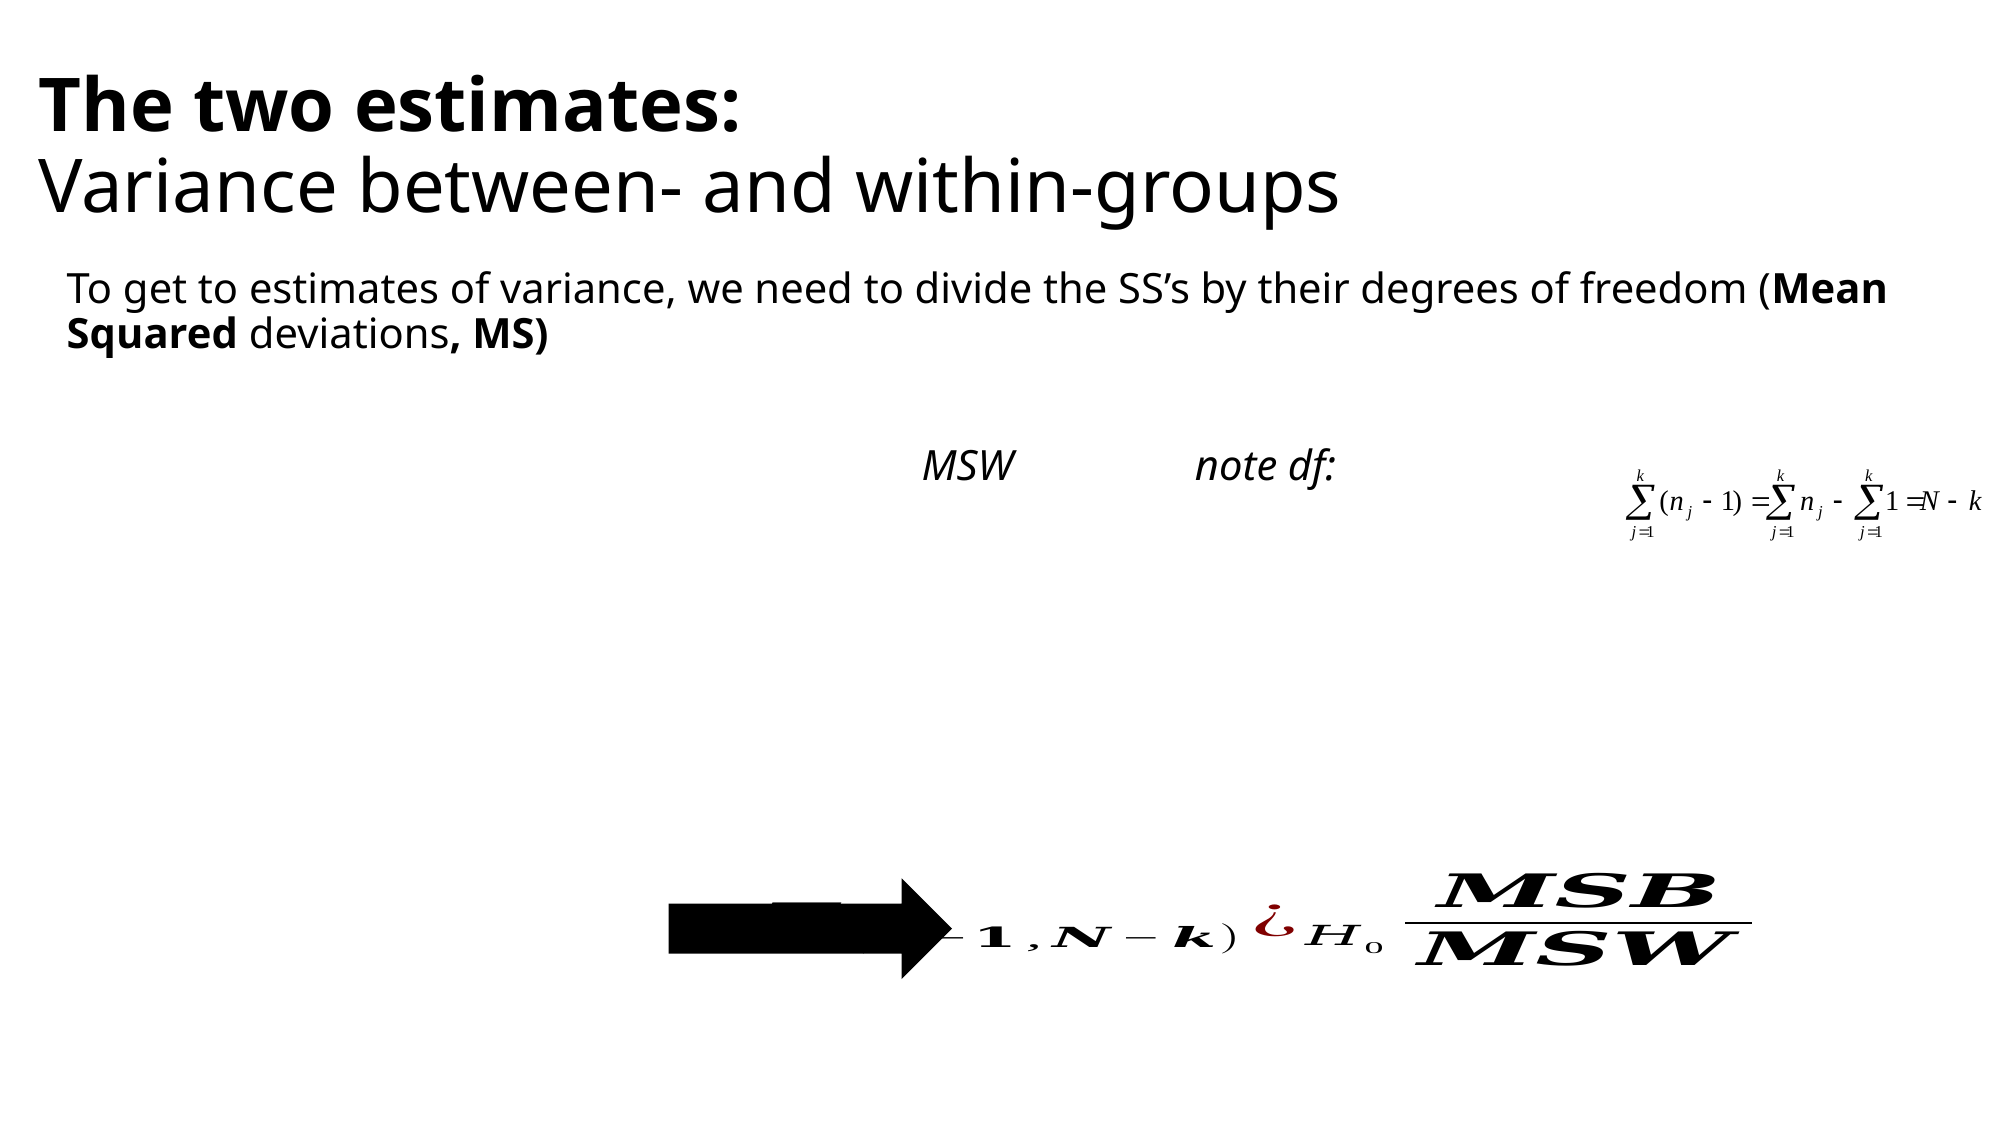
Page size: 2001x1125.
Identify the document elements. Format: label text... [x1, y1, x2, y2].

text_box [1621, 462, 1989, 547]
text_box [668, 878, 953, 980]
title The two estimates: Variance between- and within-groups [23, 59, 1939, 237]
